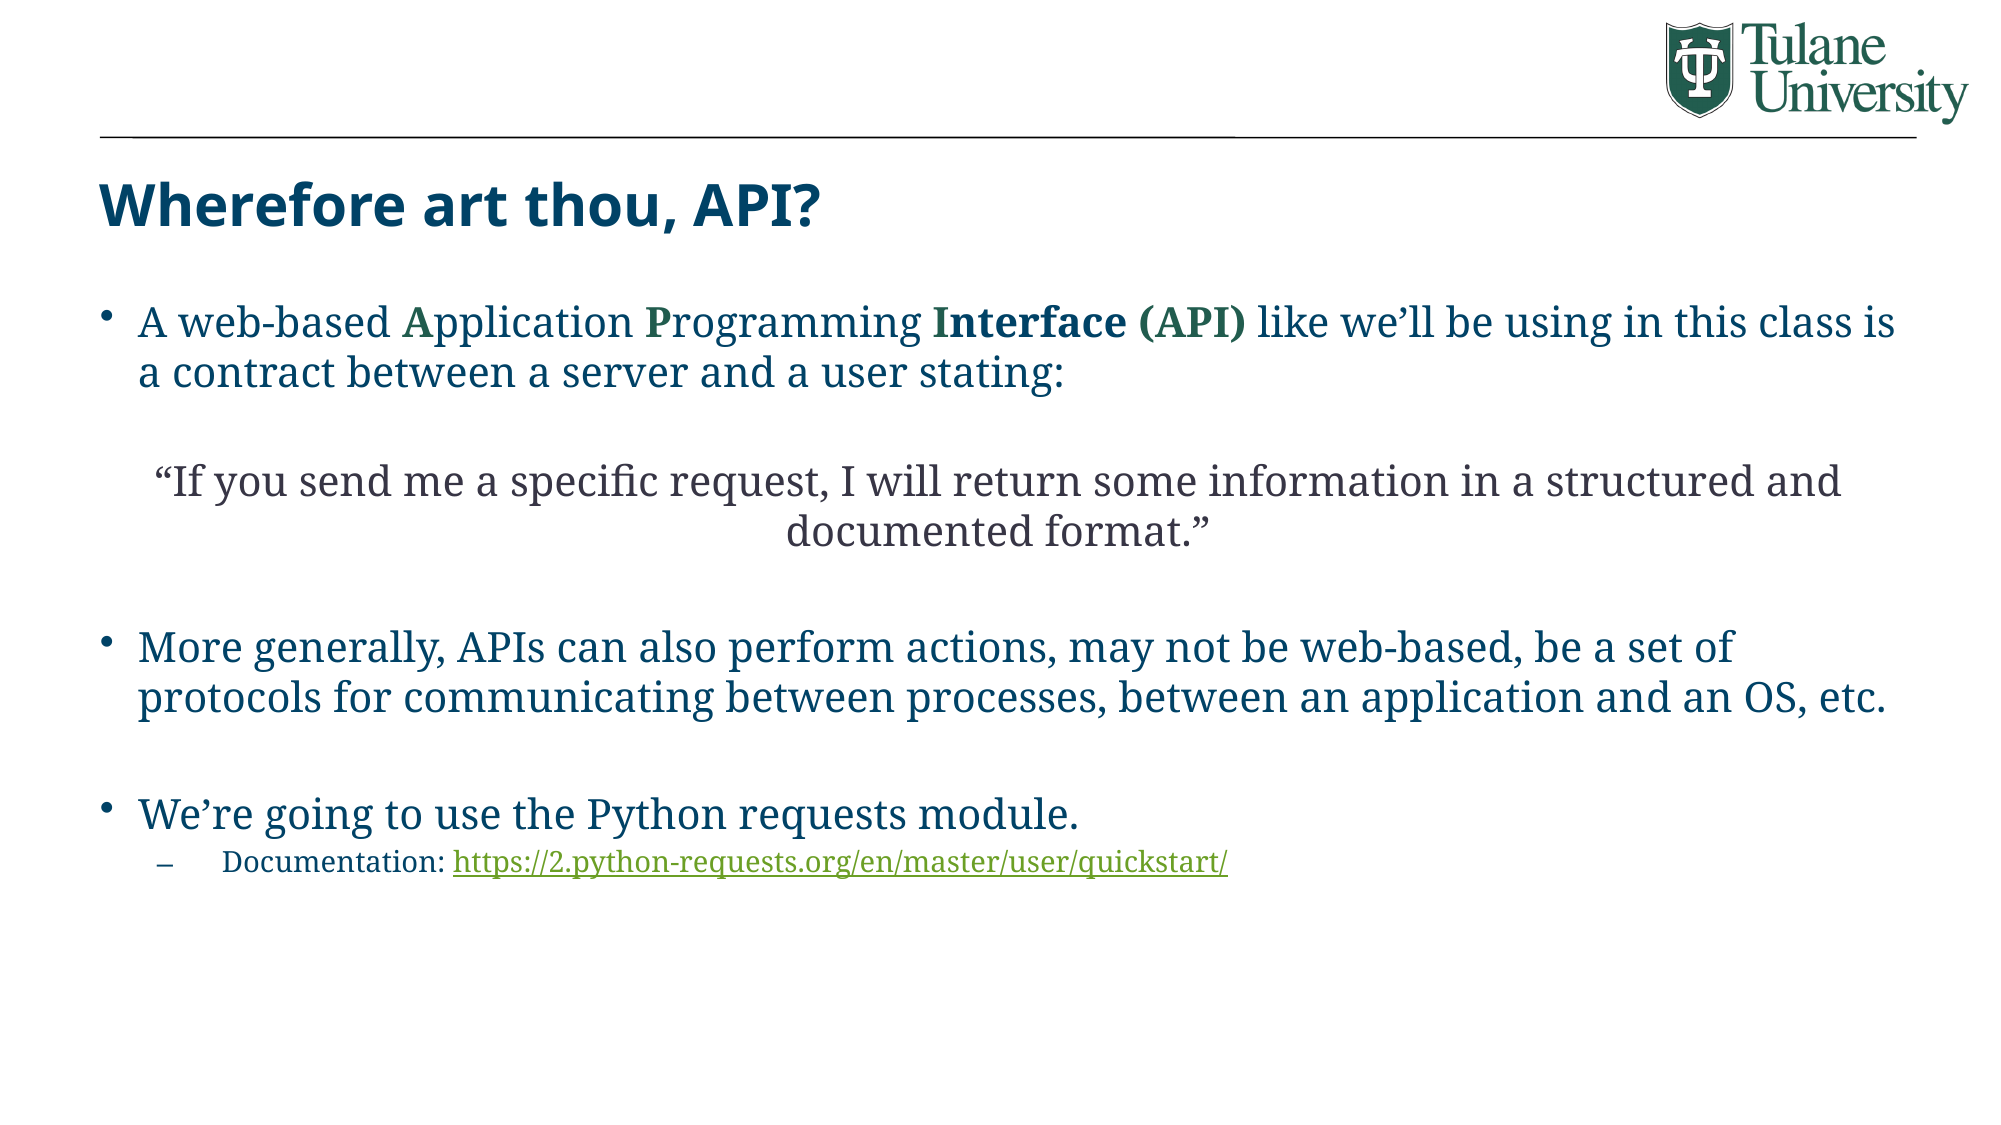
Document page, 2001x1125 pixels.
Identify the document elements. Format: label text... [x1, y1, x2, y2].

picture [1666, 22, 1969, 136]
list A web-based Application Programming Interface (API) like we’ll be using in this class is a contract between a server and a user stating: “If you send me a specific request, I will return some information in a structured and documented format.” More generally, APIs can also perform actions, may not be web-based, be a set of protocols for communicating between processes, between an application and an OS, etc. We’re going to use the Python requests module. Documentation: https://2.python-requests.org/en/master/user/quickstart/ [99, 295, 1897, 1006]
title Wherefore art thou, API? [99, 167, 1901, 238]
